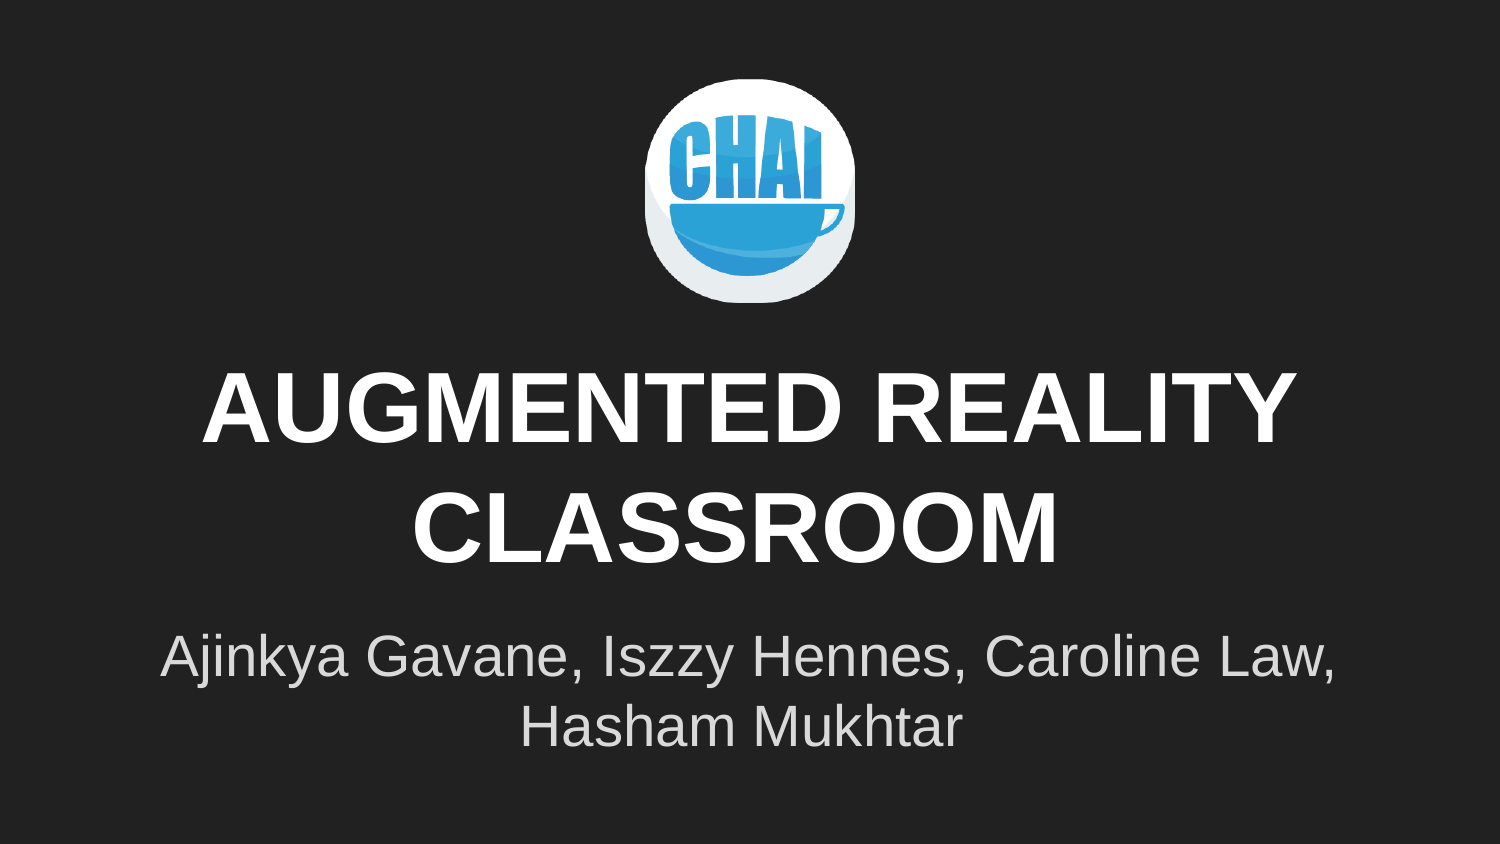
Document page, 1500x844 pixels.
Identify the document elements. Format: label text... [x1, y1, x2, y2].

subtitle Ajinkya Gavane, Iszzy Hennes, Caroline Law, Hasham Mukhtar [51, 603, 1449, 764]
picture [644, 79, 855, 304]
title AUGMENTED REALITY CLASSROOM [51, 260, 1449, 598]
